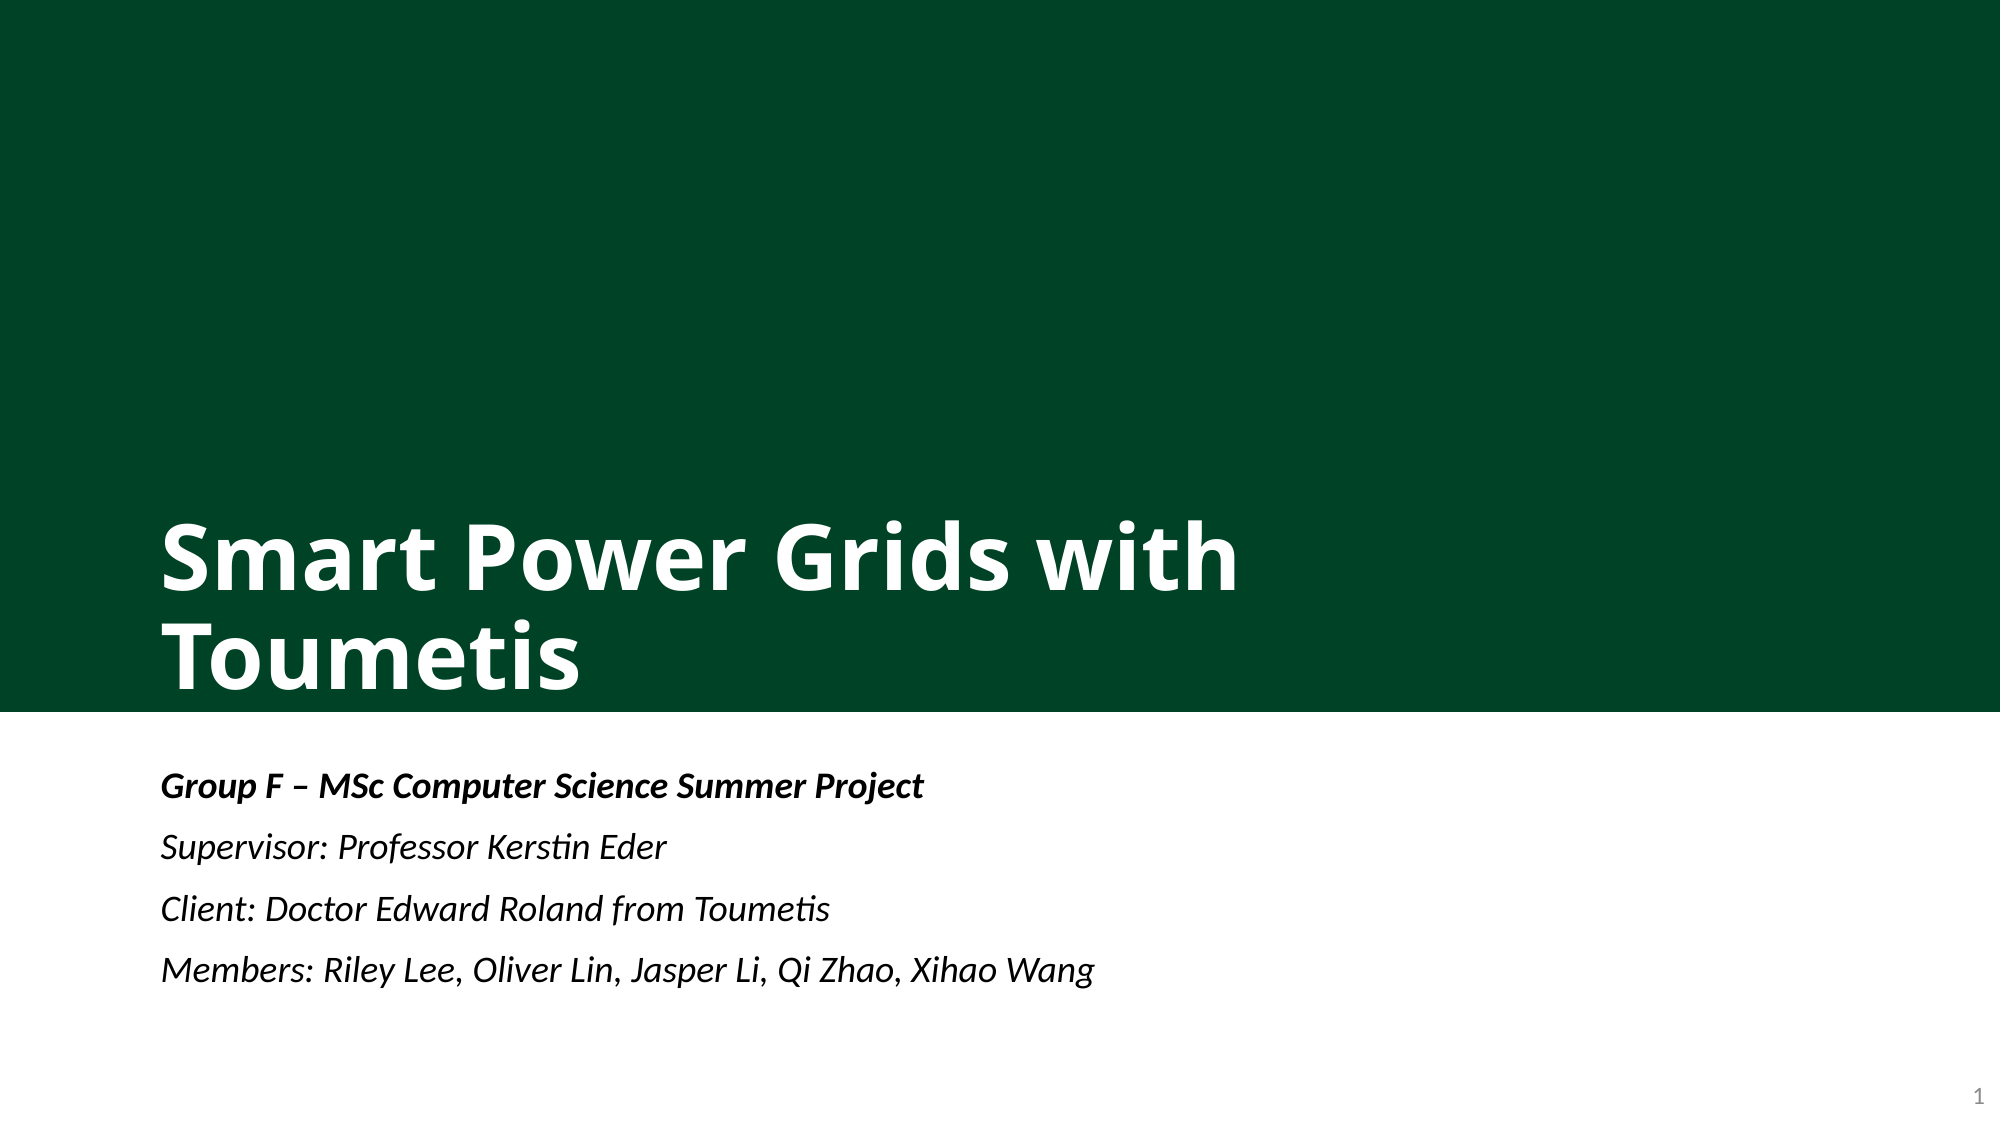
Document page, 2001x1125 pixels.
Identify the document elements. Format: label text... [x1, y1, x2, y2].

slide_number 1 [1862, 1065, 2000, 1125]
title Smart Power Grids with Toumetis [145, 529, 1646, 692]
subtitle Group F – MSc Computer Science Summer Project Supervisor: Professor Kerstin Eder Client: Doctor Edward Roland from Toumetis Members: Riley Lee, Oliver Lin, Jasper Li, Qi Zhao, Xihao Wang [145, 732, 1646, 1024]
